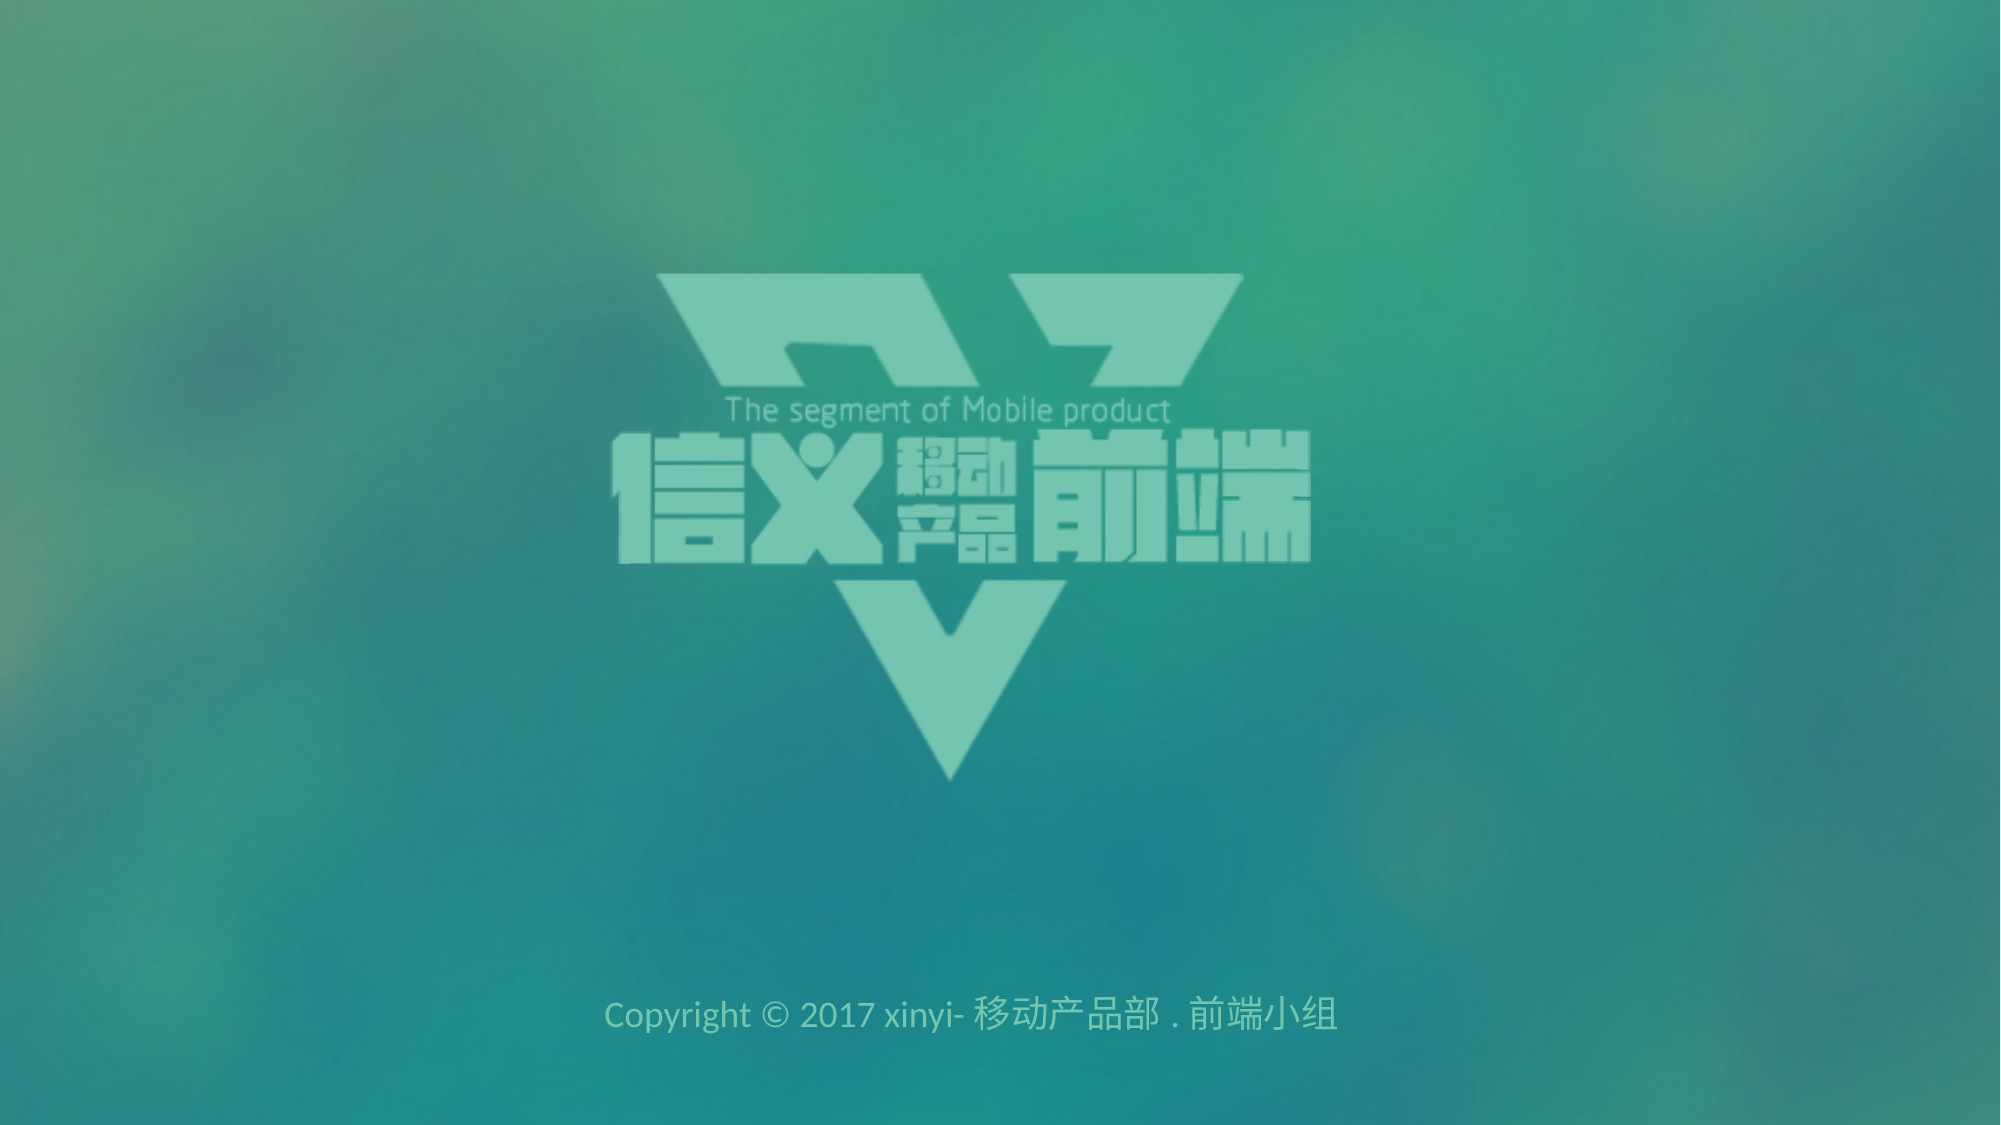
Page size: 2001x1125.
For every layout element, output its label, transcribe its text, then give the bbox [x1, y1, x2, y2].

picture [0, 0, 2001, 1125]
text_box Copyright © 2017 xinyi-移动产品部.前端小组 [589, 983, 1354, 1043]
